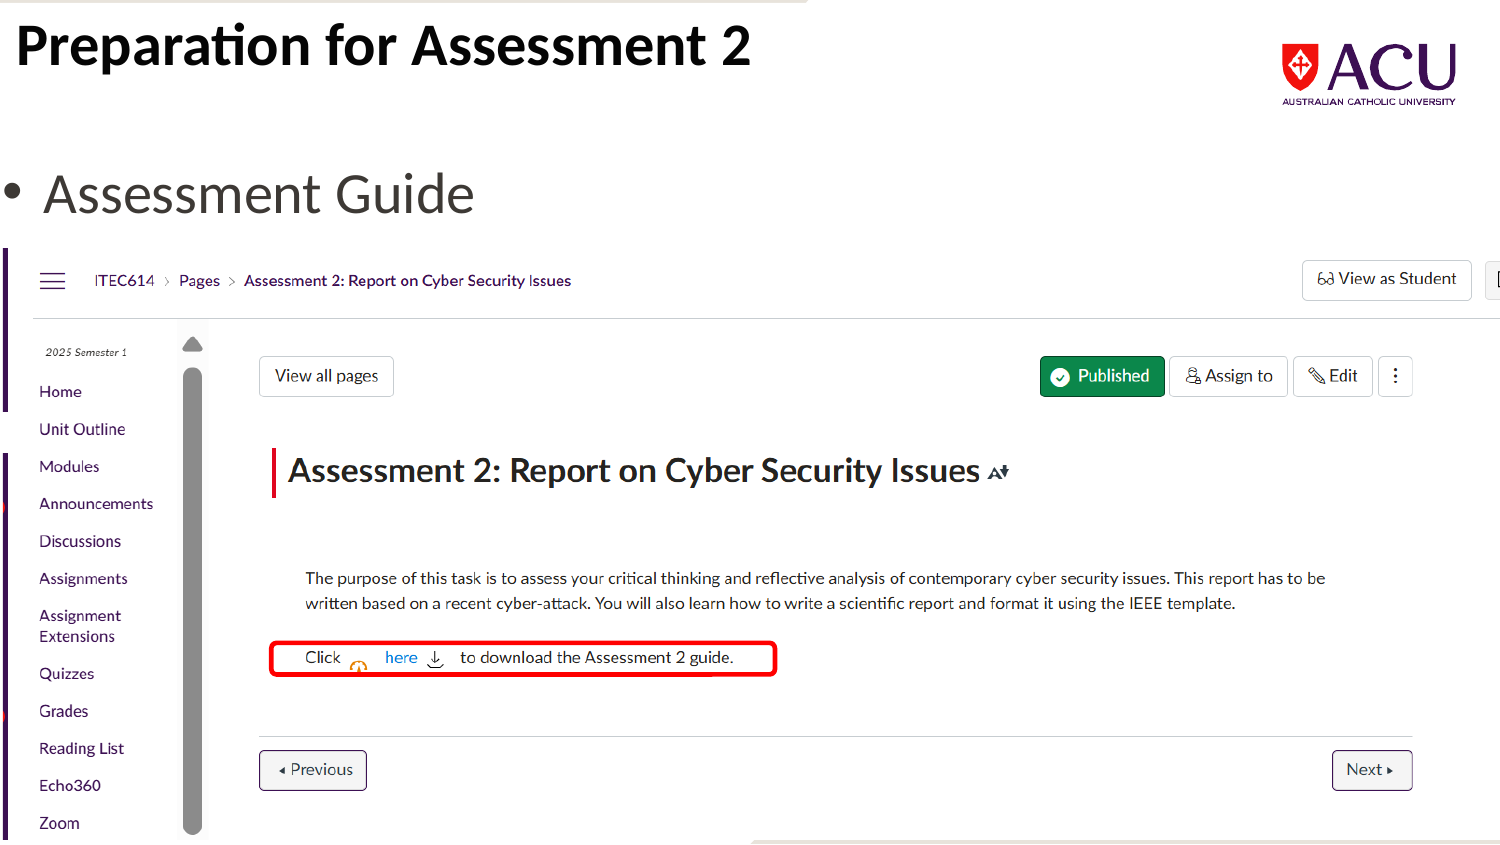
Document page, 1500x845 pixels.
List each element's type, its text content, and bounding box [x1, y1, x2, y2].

picture [1288, 49, 1312, 80]
list Assessment Guide [0, 97, 1500, 249]
title Preparation for Assessment 2 [0, 2, 1163, 146]
picture [2, 248, 1500, 840]
